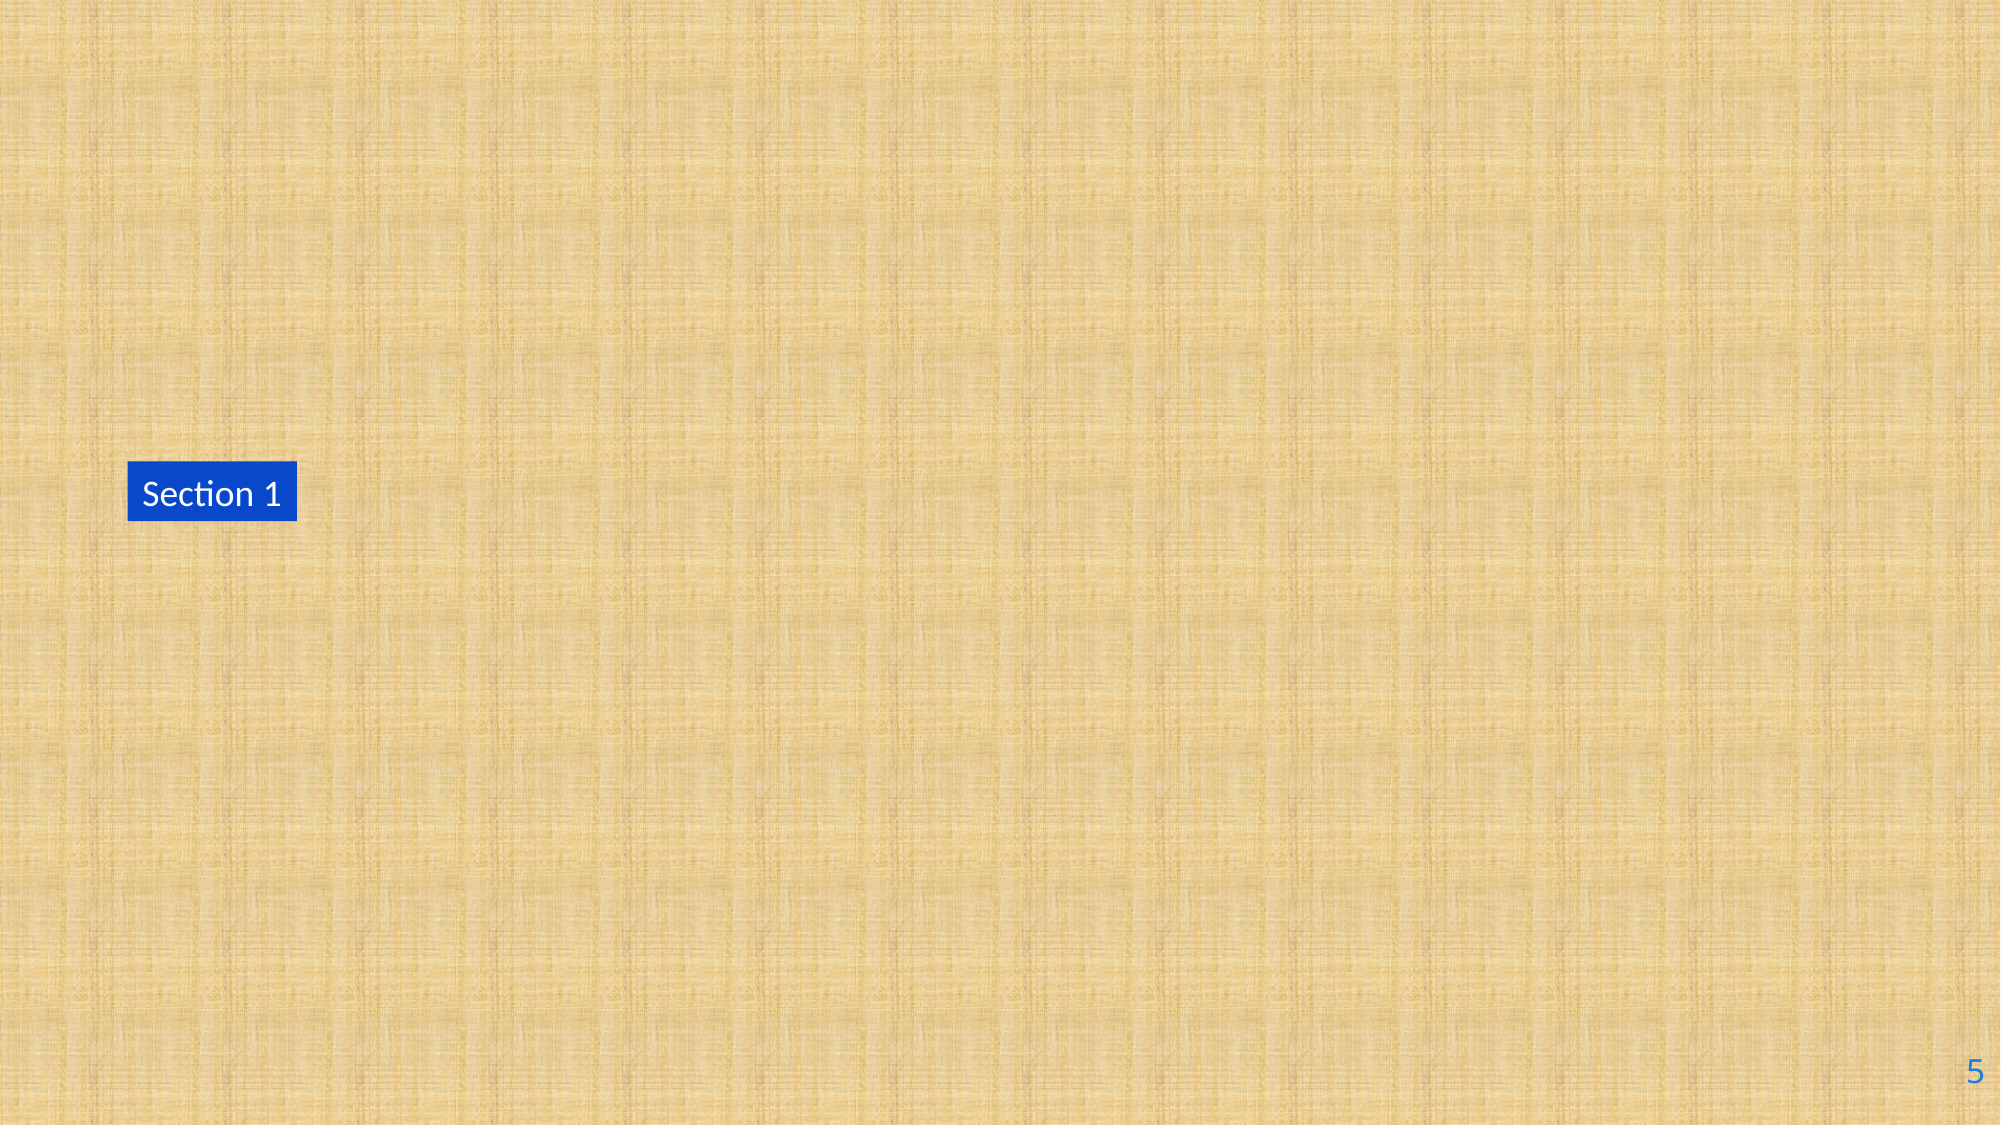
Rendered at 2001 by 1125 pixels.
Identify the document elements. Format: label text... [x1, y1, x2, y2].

text_box Section 1 [127, 461, 297, 522]
picture [0, 0, 2001, 1125]
slide_number 5 [1550, 1042, 2000, 1103]
